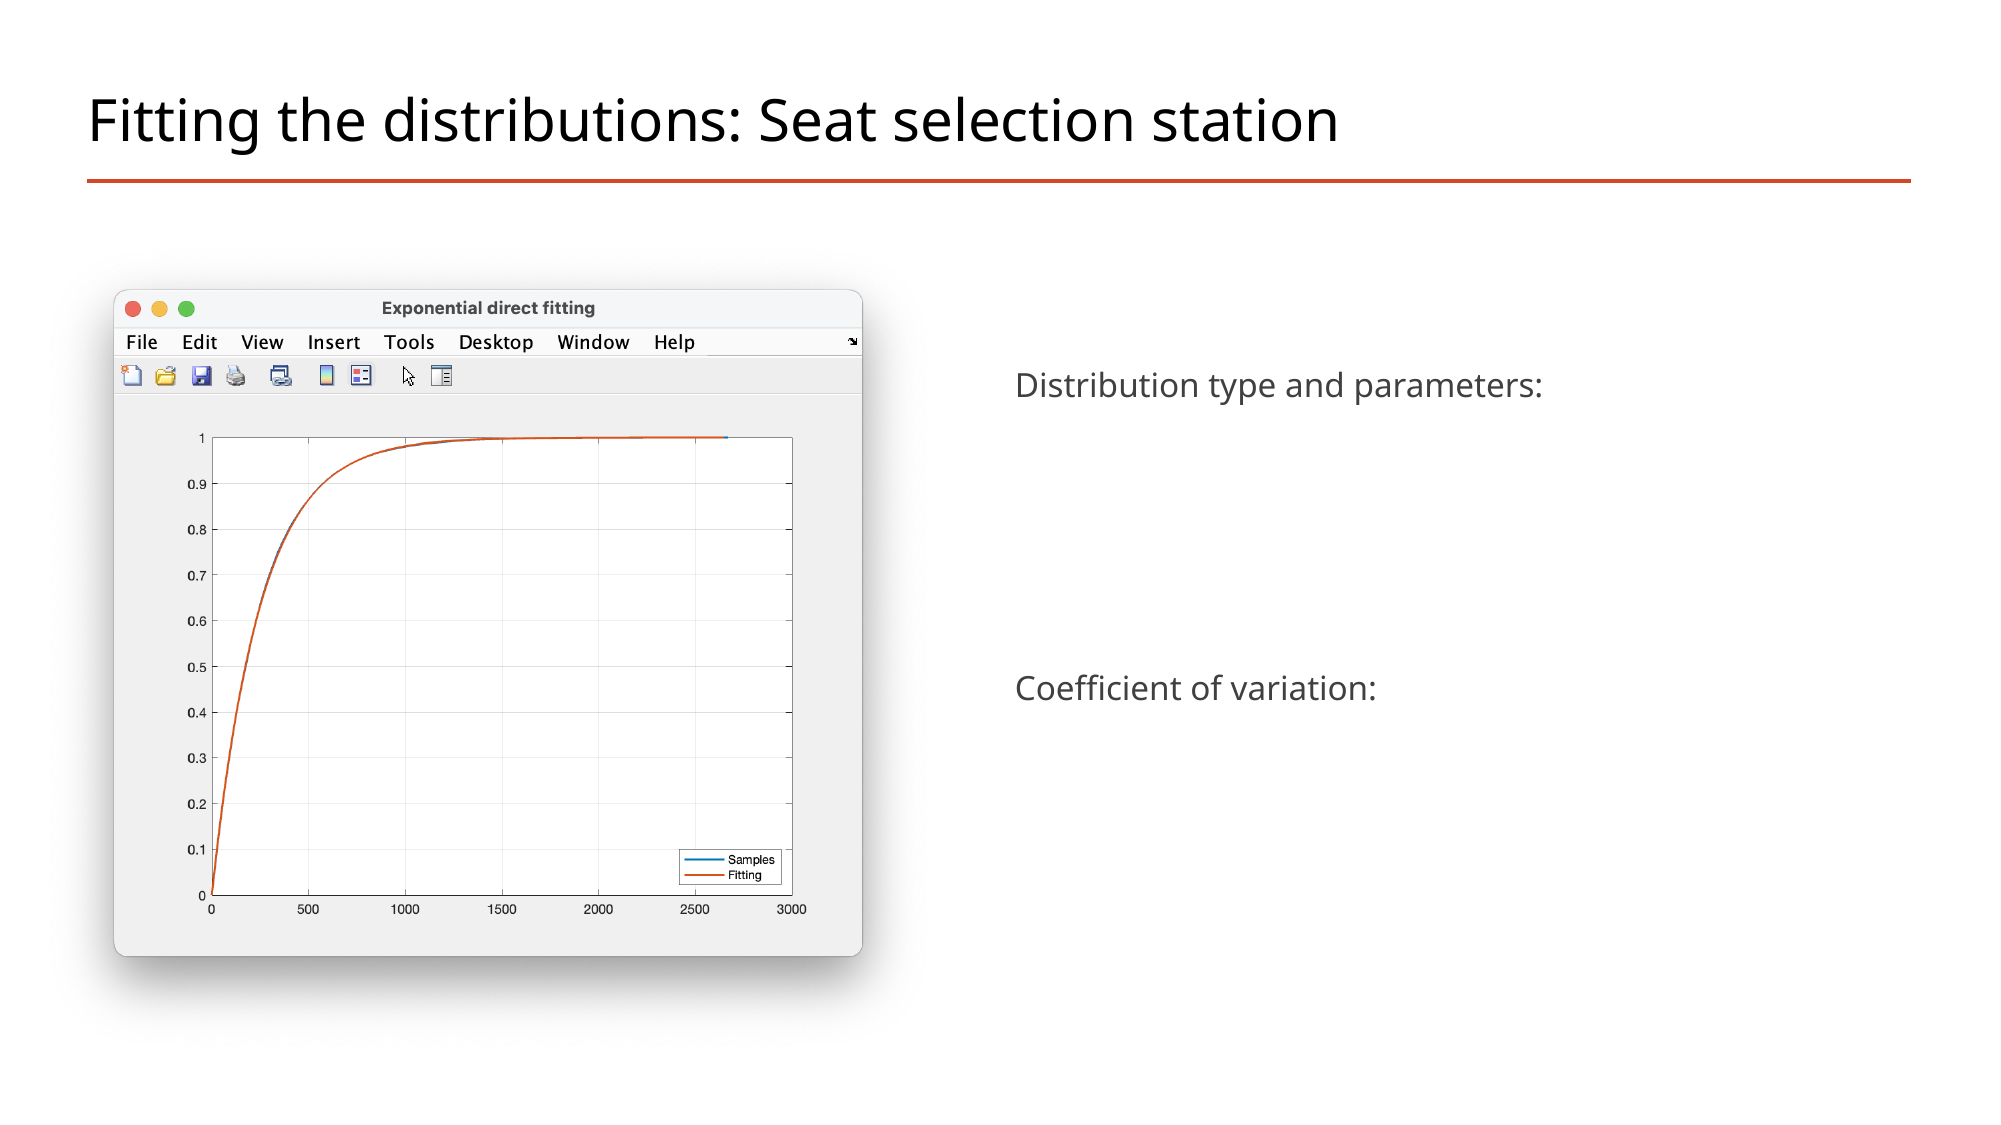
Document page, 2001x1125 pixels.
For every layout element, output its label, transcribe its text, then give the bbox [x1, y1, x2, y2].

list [39, 239, 936, 1055]
title Fitting the distributions: Seat selection station [72, 70, 1574, 176]
